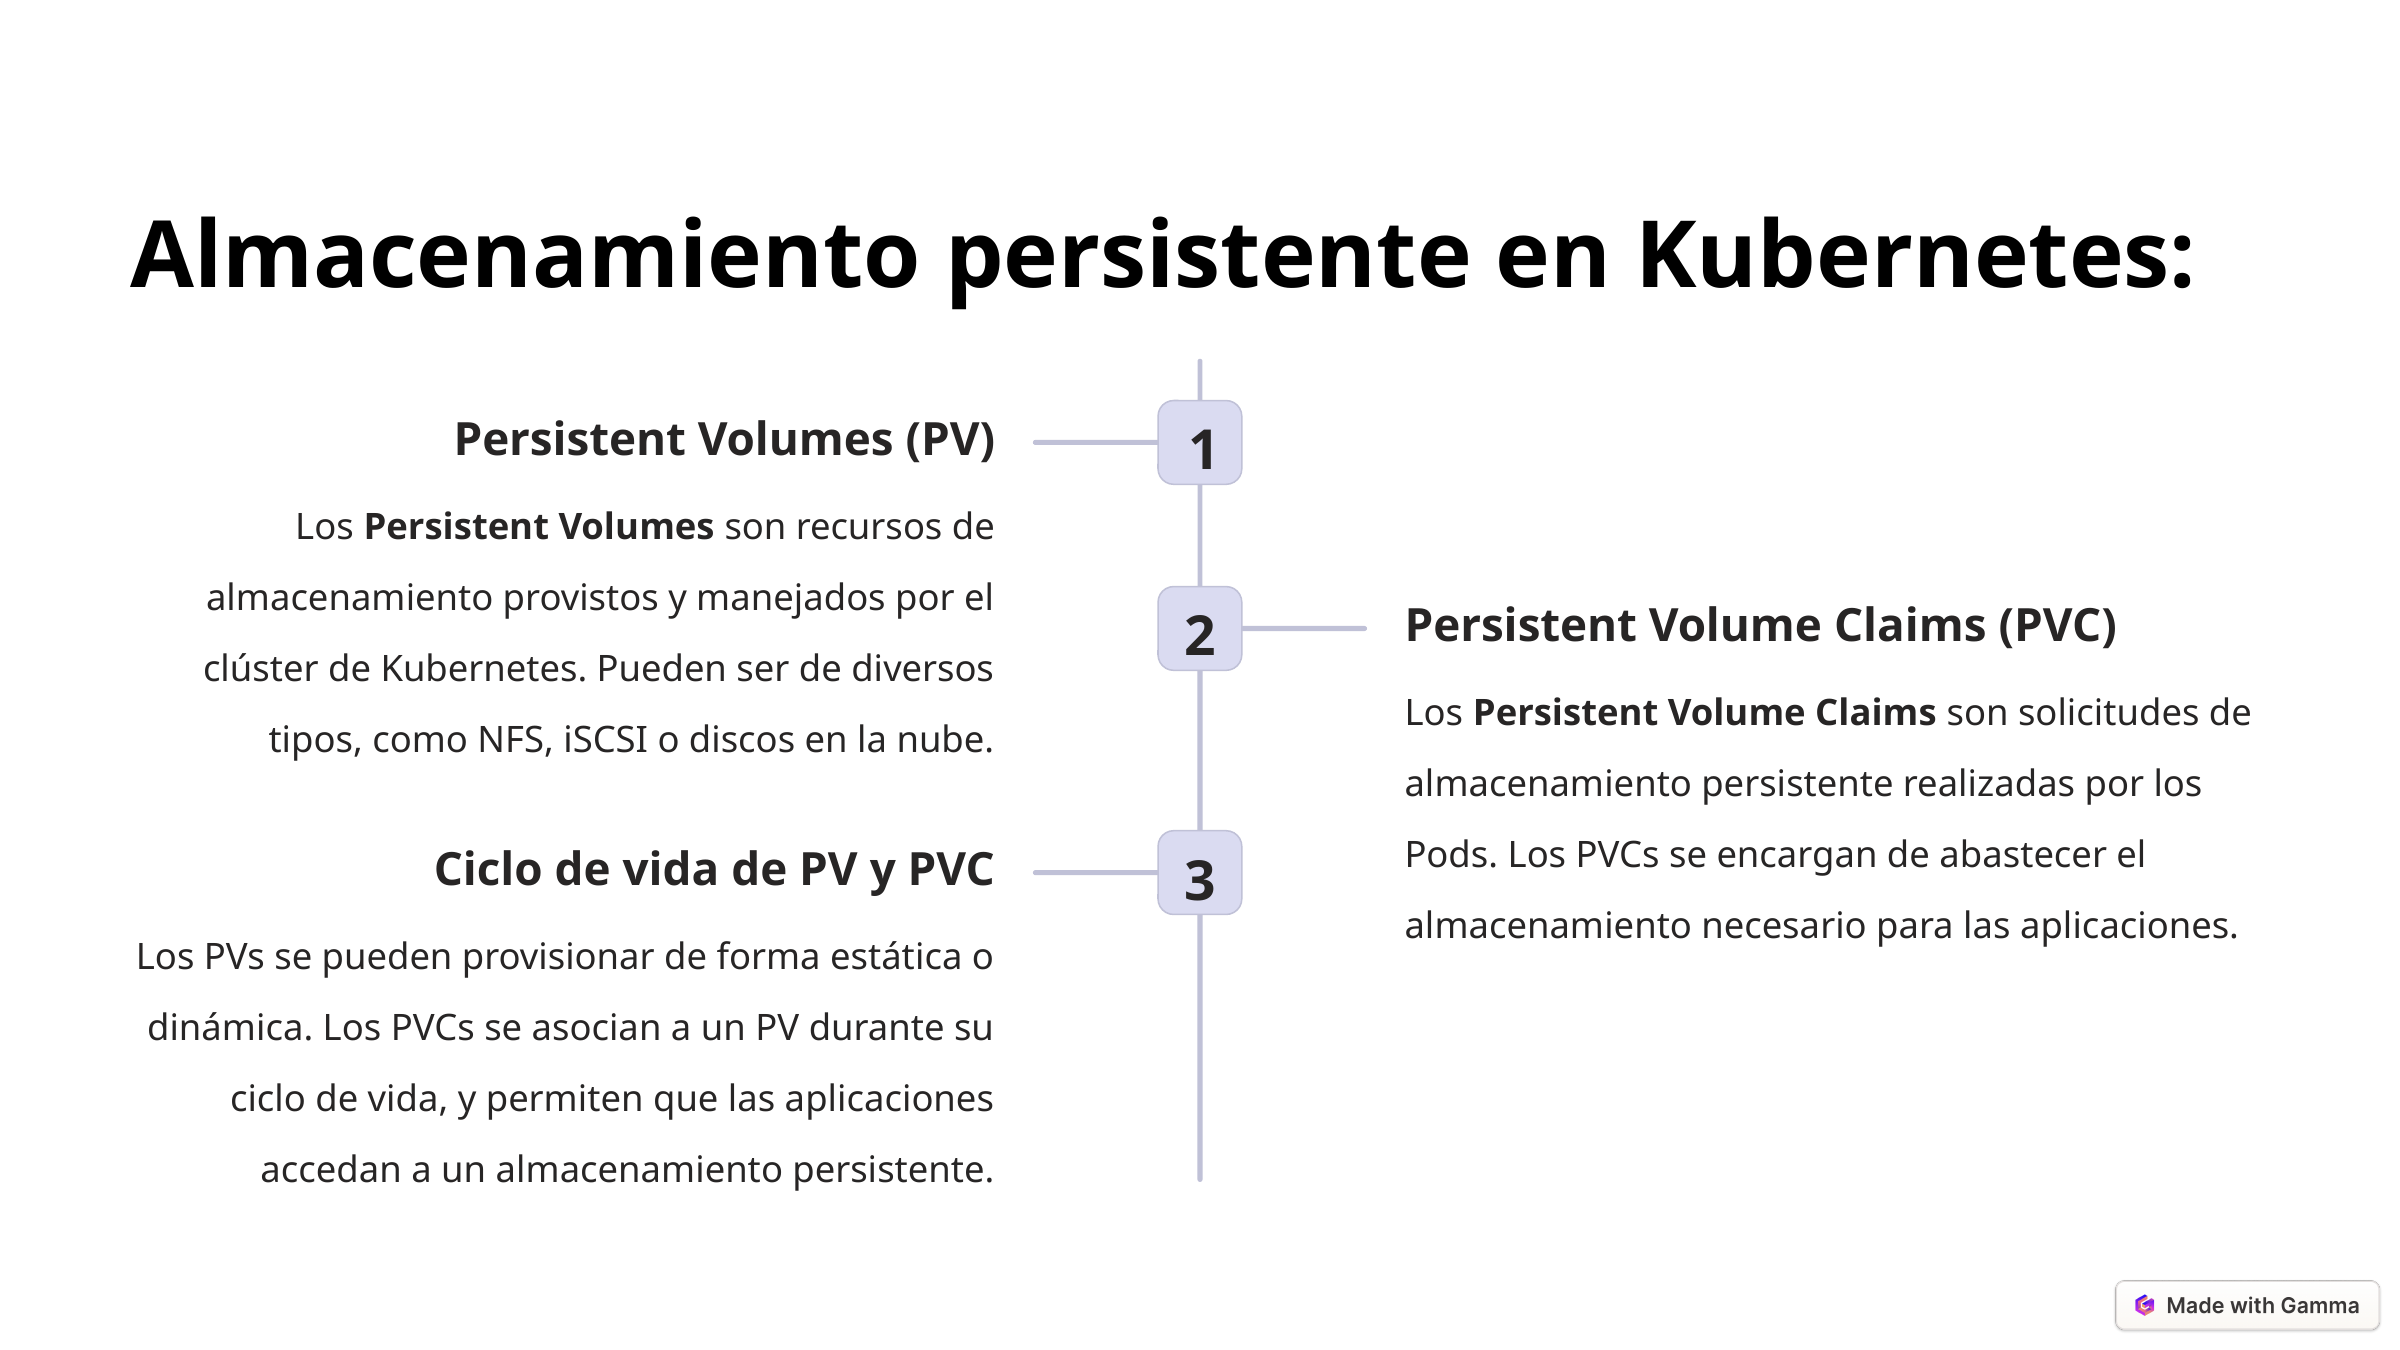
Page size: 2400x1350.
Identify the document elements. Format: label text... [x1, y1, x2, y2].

text_box [1158, 830, 1242, 915]
text_box [1197, 671, 1203, 830]
text_box [1032, 439, 1158, 445]
text_box Almacenamiento persistente en Kubernetes: [130, 168, 2362, 285]
text_box [1032, 870, 1158, 876]
text_box [1197, 915, 1203, 1182]
text_box [1242, 625, 1368, 632]
text_box 2 [1183, 600, 1217, 657]
text_box 3 [1182, 844, 1218, 901]
picture [2106, 1271, 2389, 1339]
text_box 1 [1188, 414, 1212, 471]
text_box Persistent Volumes (PV) [324, 395, 996, 454]
text_box Ciclo de vida de PV y PVC [285, 826, 996, 885]
text_box Los Persistent Volume Claims son solicitudes de almacenamiento persistente realizadas por los Pods. Los PVCs se encargan de abastecer el almacenamiento necesario para las aplicaciones. [1404, 662, 2270, 901]
text_box [1158, 400, 1242, 485]
text_box [1158, 586, 1242, 671]
text_box Los Persistent Volumes son recursos de almacenamiento provistos y manejados por el clúster de Kubernetes. Pueden ser de diversos tipos, como NFS, iSCSI o discos en la nube. [130, 476, 996, 715]
text_box [1197, 358, 1203, 400]
text_box Persistent Volume Claims (PVC) [1404, 581, 2400, 640]
text_box Los PVs se pueden provisionar de forma estática o dinámica. Los PVCs se asocian a un PV durante su ciclo de vida, y permiten que las aplicaciones accedan a un almacenamiento persistente. [130, 906, 996, 1145]
text_box [1197, 485, 1203, 586]
